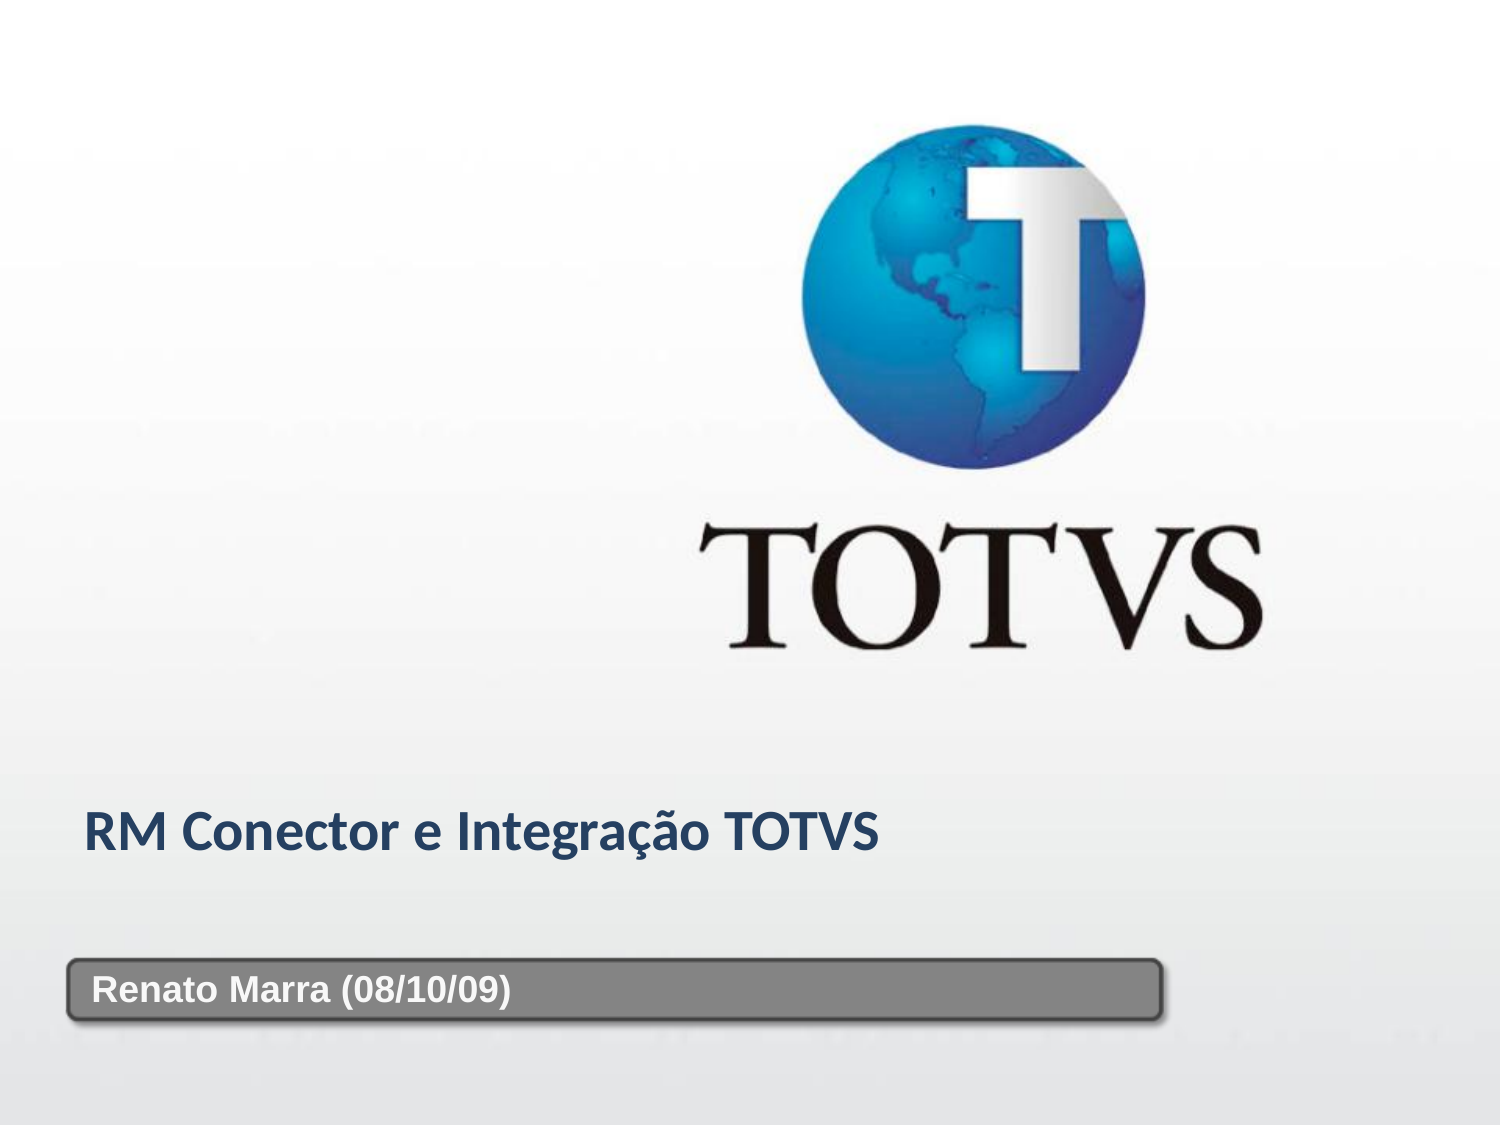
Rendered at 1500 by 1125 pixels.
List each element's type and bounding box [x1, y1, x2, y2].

picture [0, 0, 1500, 1125]
text_box [60, 951, 1178, 1038]
